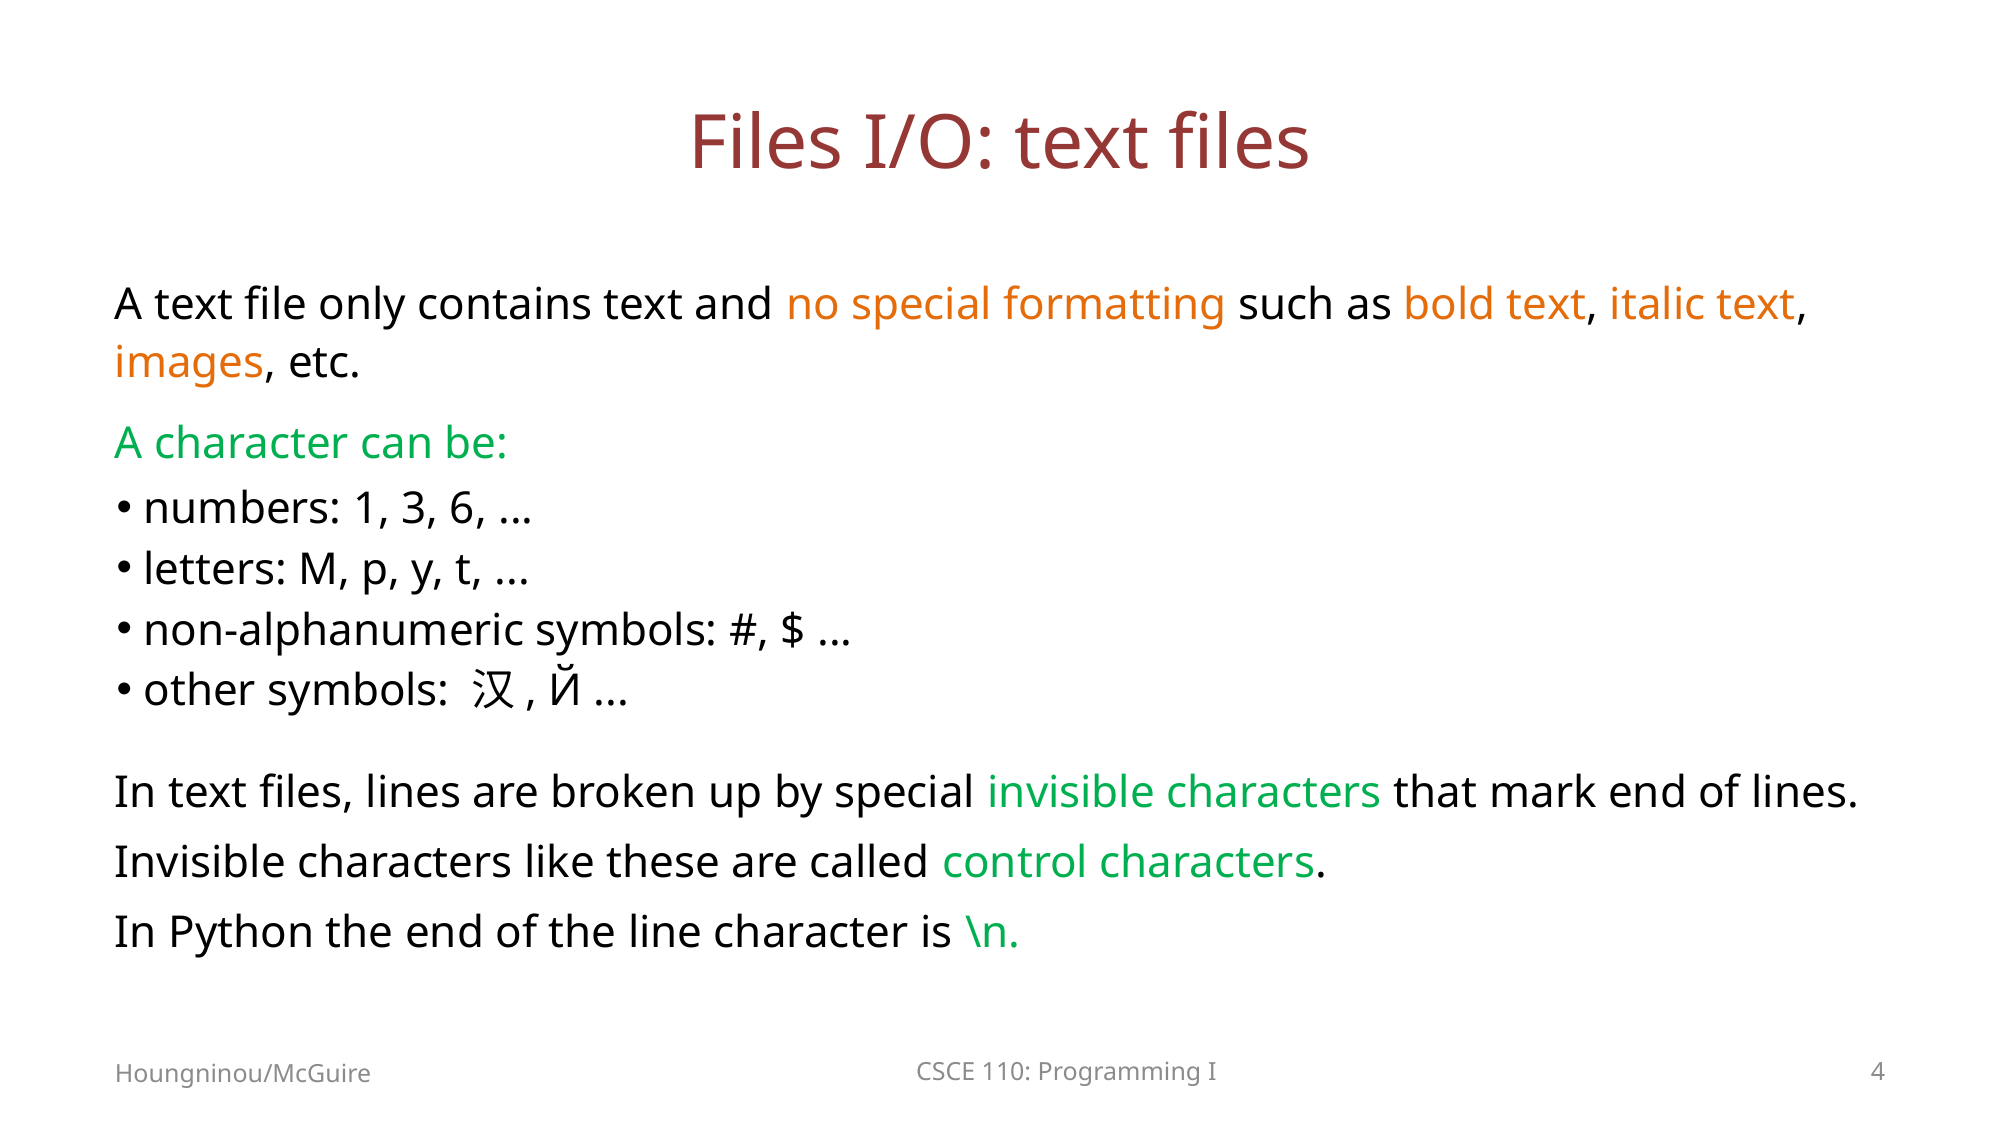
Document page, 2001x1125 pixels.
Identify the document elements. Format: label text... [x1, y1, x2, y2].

slide_number 4 [1433, 1042, 1900, 1103]
footer CSCE 110: Programming I [683, 1042, 1433, 1103]
slide_number Houngninou/McGuire [99, 1042, 567, 1103]
title Files I/O: text files [99, 45, 1900, 233]
list A text file only contains text and no special formatting such as bold text, italic text, images, etc. A character can be: numbers: 1, 3, 6, ... letters: M, p, y, t, ... non-alphanumeric symbols: #, $ ... other symbols: 汉, Й ... In text files, lines are broken up by special invisible characters that mark end of lines. Invisible characters like these are called control characters. In Python the end of the line character is \n. [99, 262, 1900, 1005]
